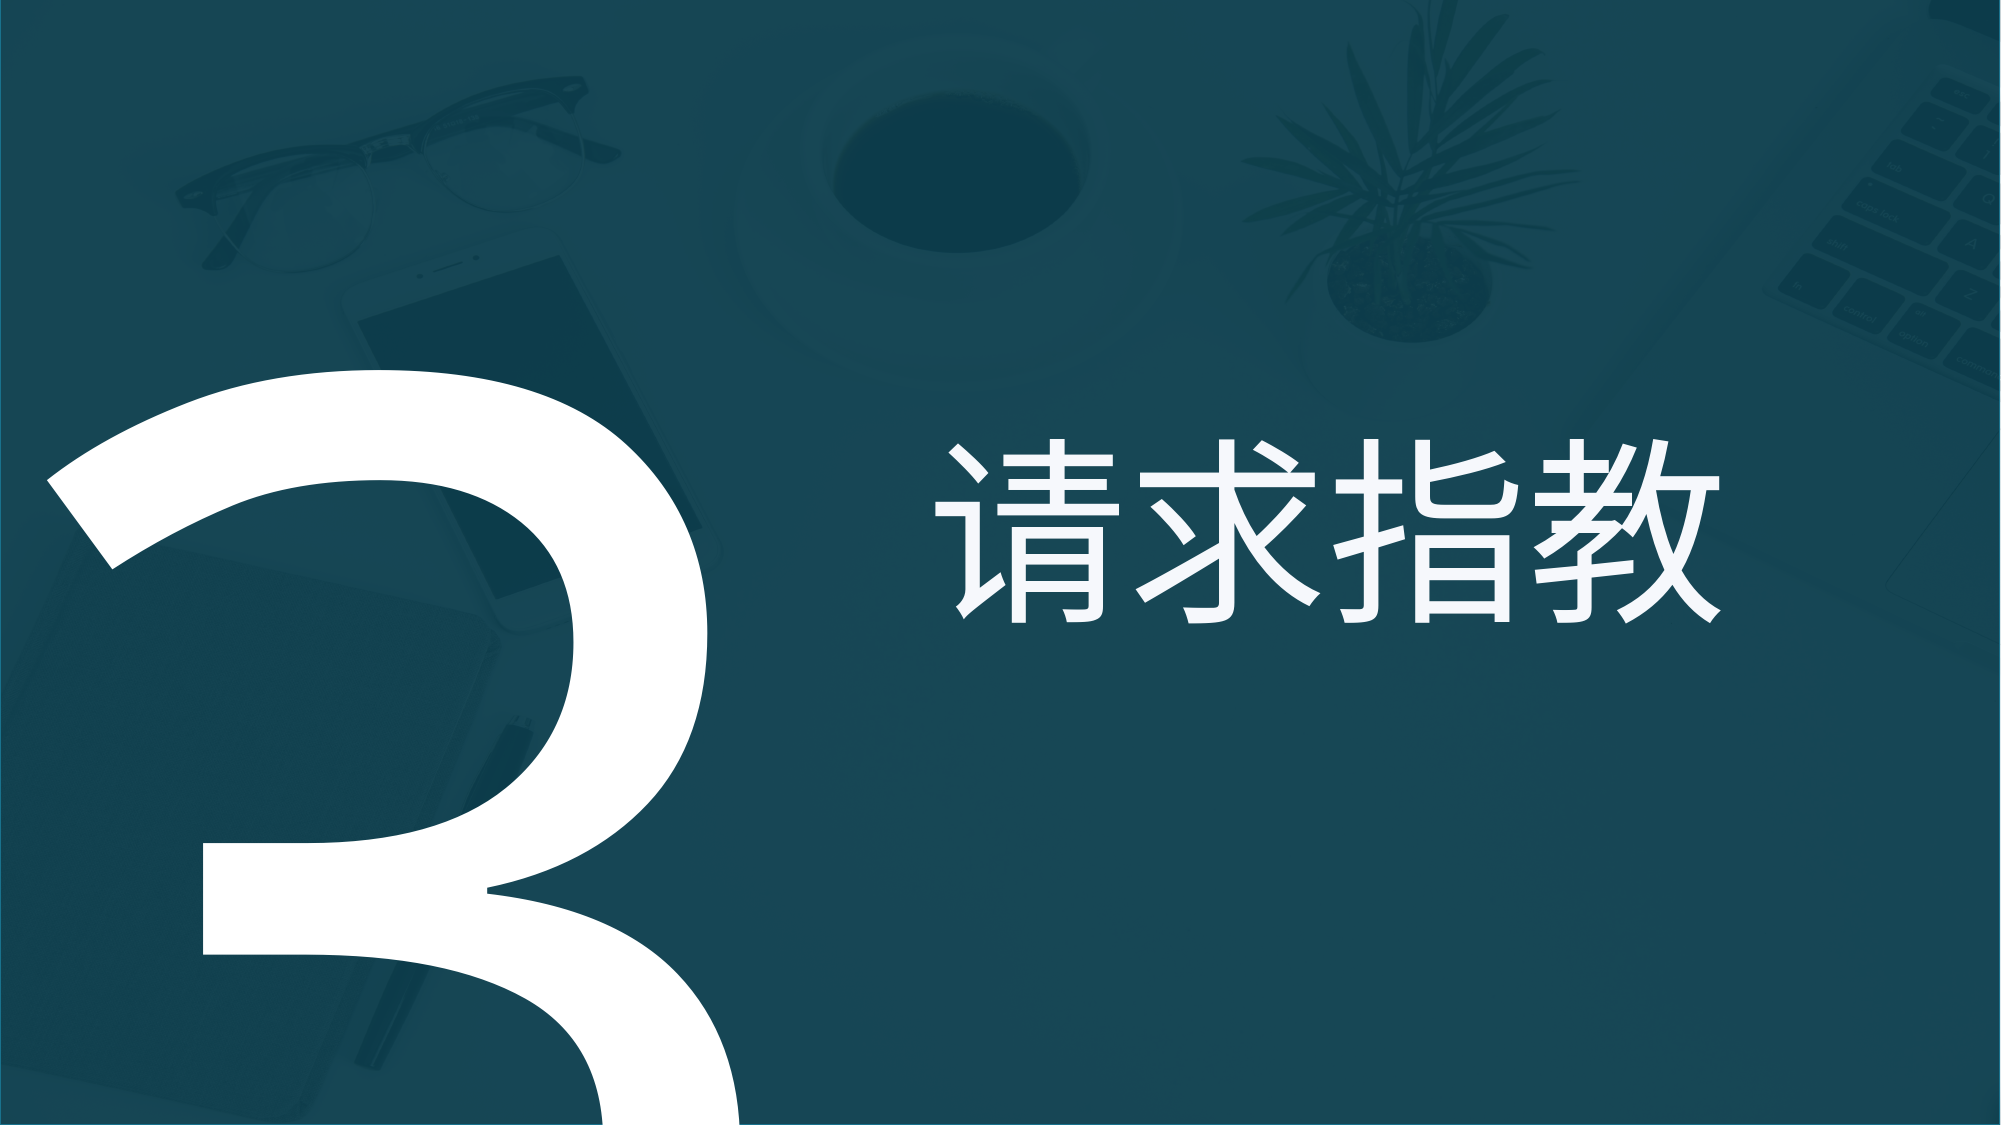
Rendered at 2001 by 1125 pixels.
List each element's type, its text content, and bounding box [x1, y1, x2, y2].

text_box 请求指教 [912, 399, 2000, 655]
text_box 3 [0, 0, 619, 1125]
text_box [619, 0, 2000, 1125]
